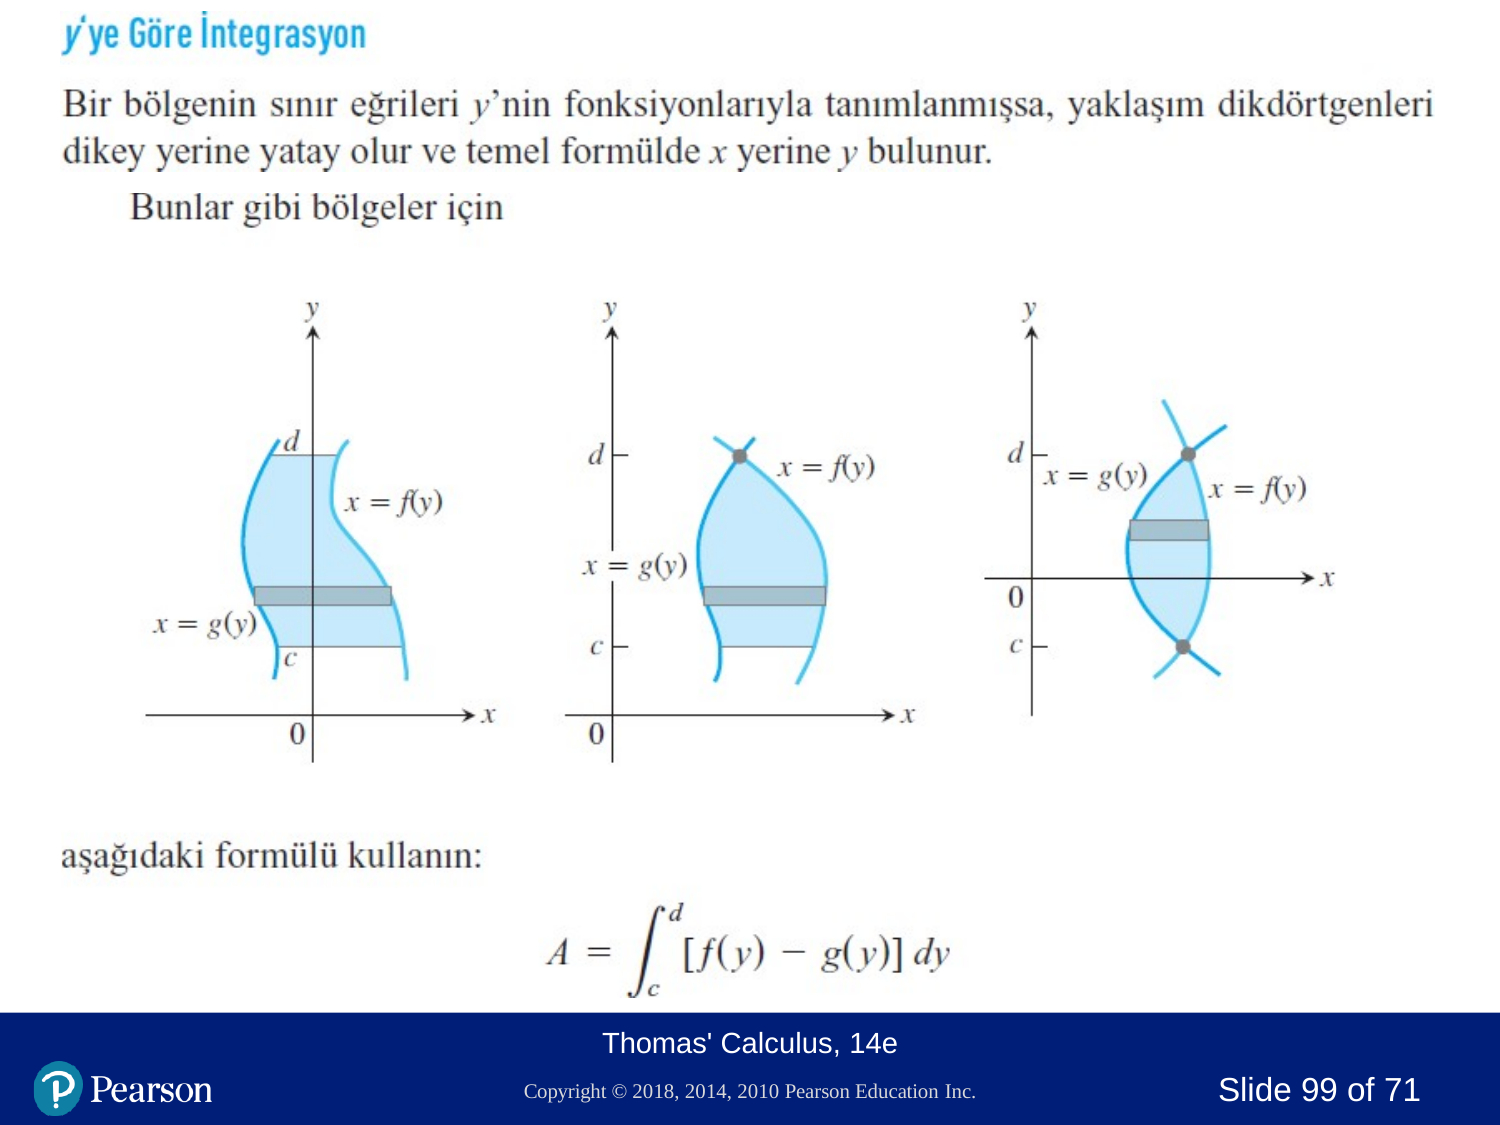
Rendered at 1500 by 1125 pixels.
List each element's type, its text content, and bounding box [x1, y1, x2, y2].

text_box [61, 193, 1336, 998]
footer Thomas' Calculus, 14e Copyright © 2018, 2014, 2010 Pearson Education Inc. [519, 1024, 978, 1125]
text_box [60, 11, 1435, 172]
picture [33, 1061, 212, 1116]
slide_number Slide 100 of 71 [1216, 1069, 1443, 1125]
